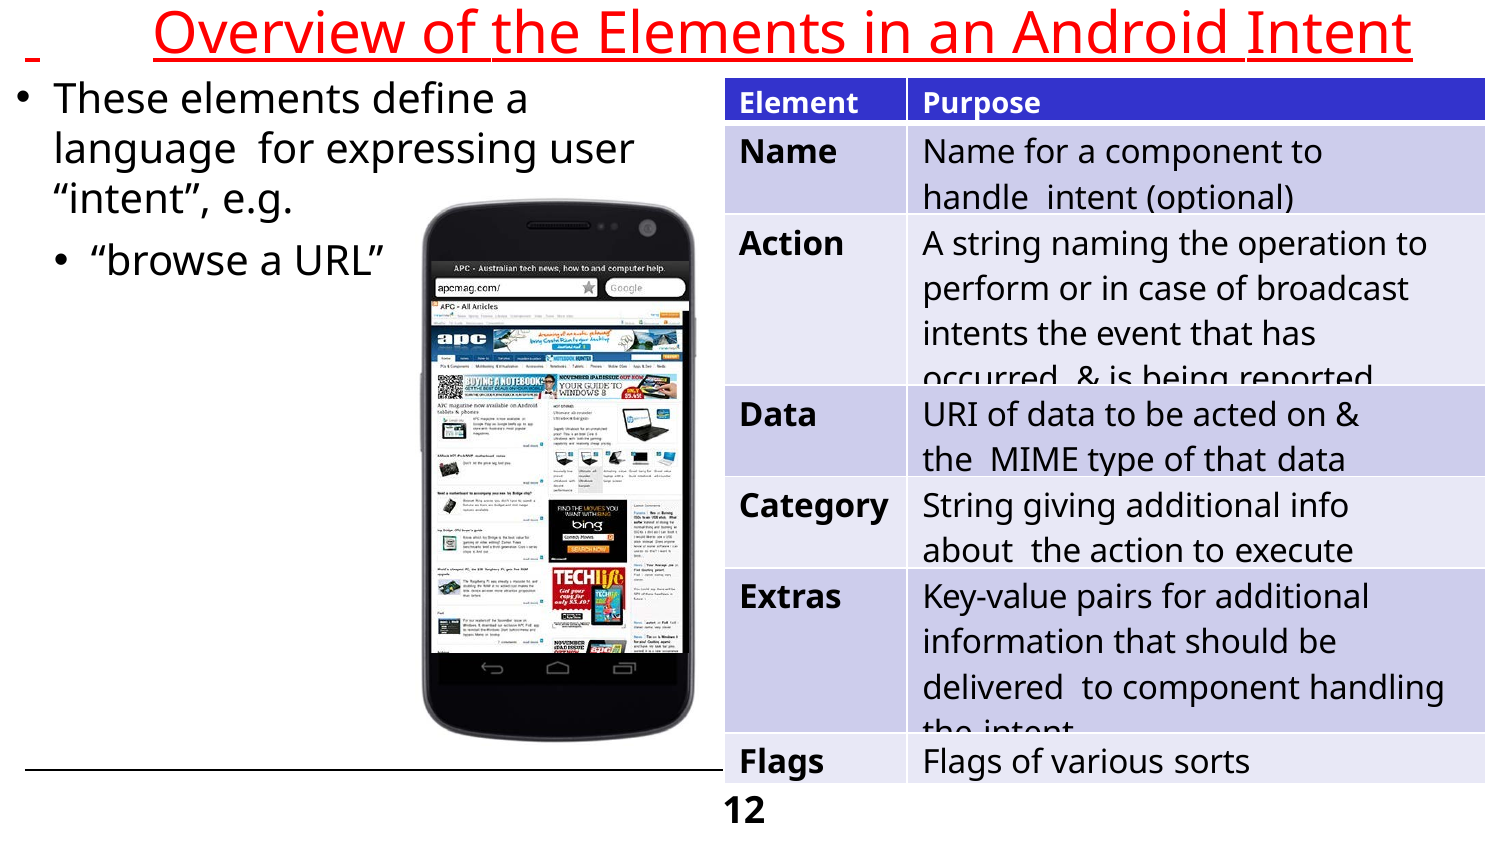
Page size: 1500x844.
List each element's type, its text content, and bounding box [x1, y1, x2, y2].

table_cell Action [725, 215, 906, 384]
table_cell Flags of various sorts [908, 734, 1485, 783]
table_cell Data [725, 386, 906, 476]
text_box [415, 194, 699, 747]
table_cell Extras [725, 569, 906, 732]
table_cell Category [725, 477, 906, 567]
text_box These elements define a language for expressing user “intent”, e.g. “browse a URL” [13, 69, 686, 285]
table_cell Name for a component to handle intent (optional) [908, 126, 1485, 213]
table_cell URI of data to be acted on & the MIME type of that data [908, 386, 1485, 476]
slide_number 10 [716, 783, 777, 844]
title Overview of the Elements in an Android Intent [22, 0, 1478, 136]
table_cell Flags [725, 734, 906, 783]
table_cell A string naming the operation to perform or in case of broadcast intents the event that has occurred & is being reported [908, 215, 1485, 384]
table_cell String giving additional info about the action to execute [908, 477, 1485, 567]
table_cell Name [725, 136, 906, 213]
table_header Purpose [1478, 78, 1485, 120]
table_cell Key-value pairs for additional information that should be delivered to component handling the intent [908, 569, 1485, 732]
